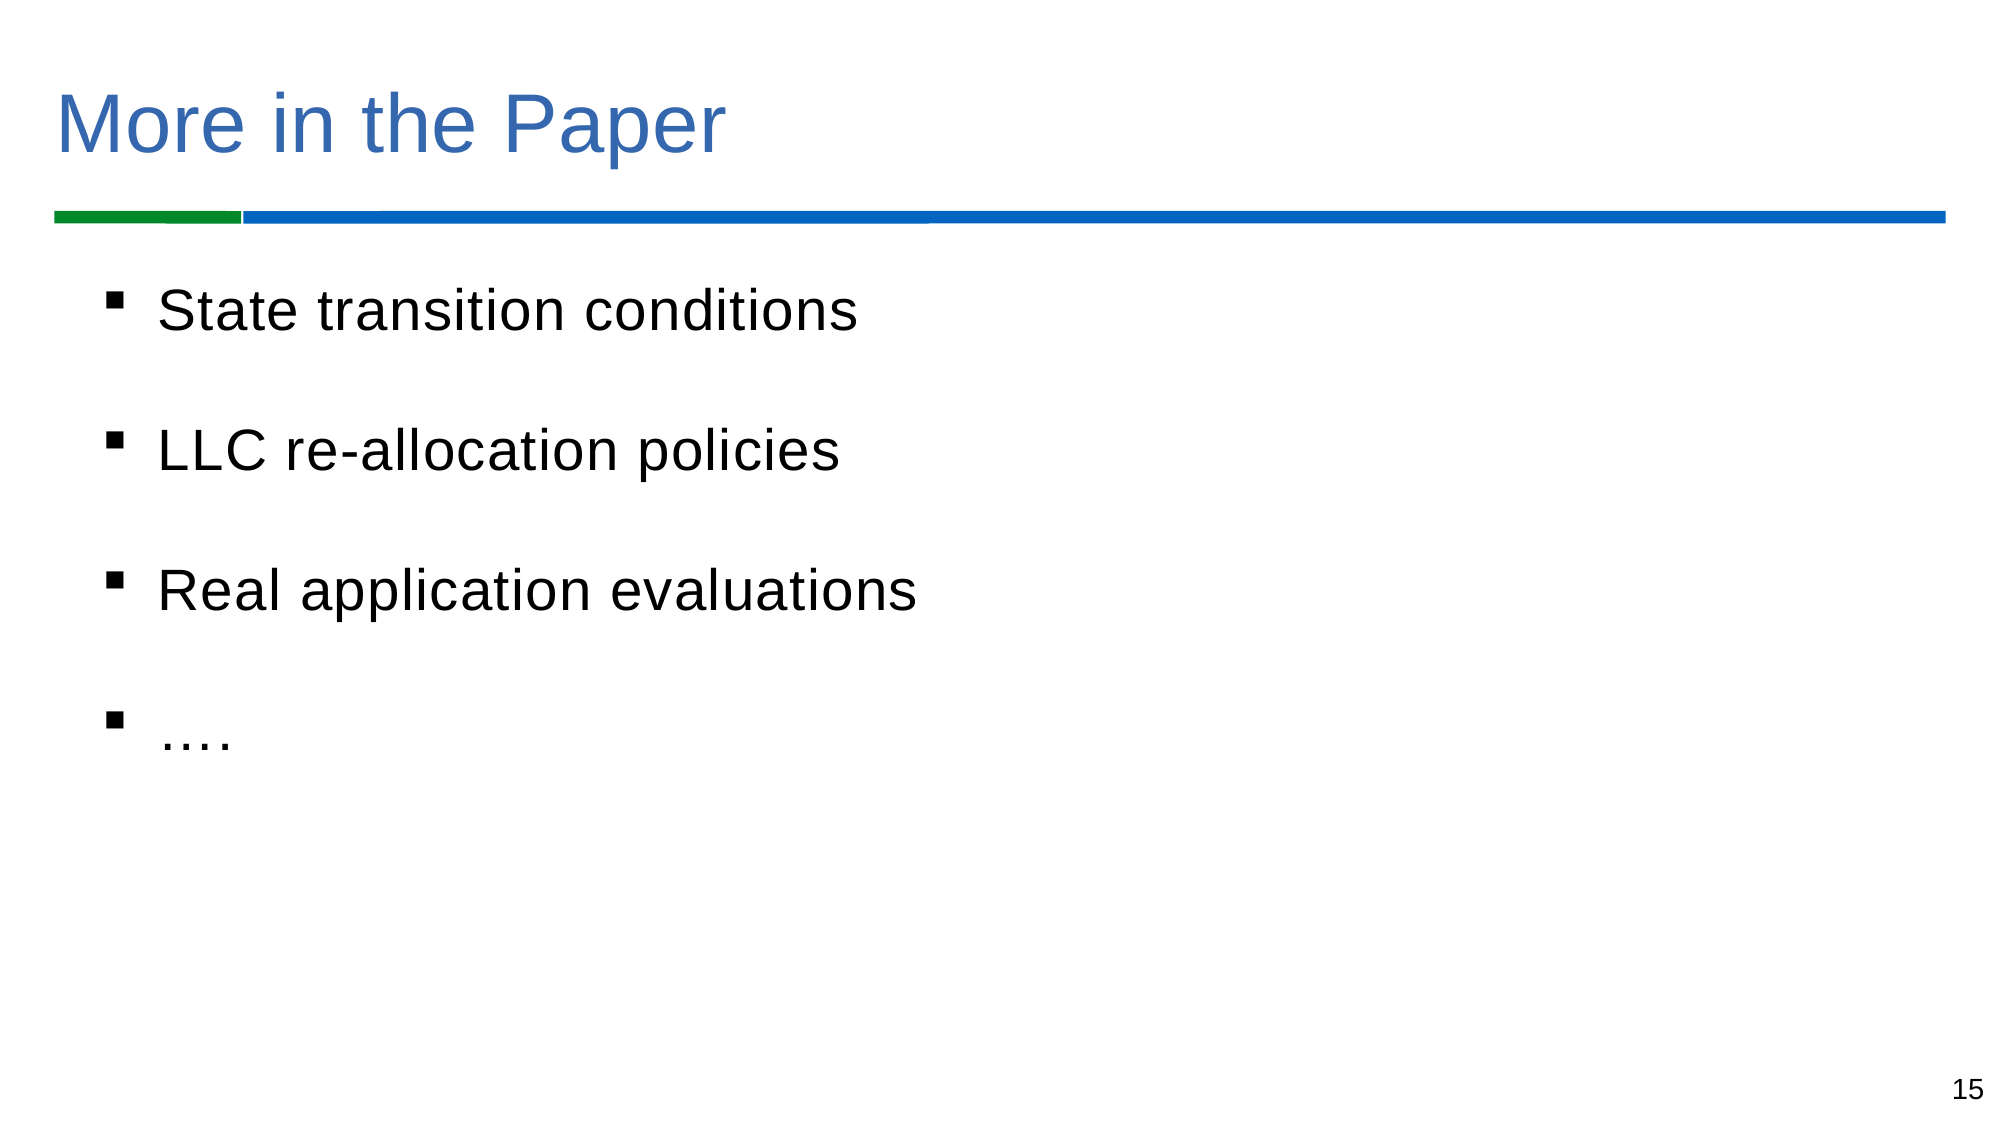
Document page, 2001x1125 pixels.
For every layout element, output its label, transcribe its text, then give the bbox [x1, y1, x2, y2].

text_box More in the Paper [53, 66, 1947, 169]
slide_number 15 [1932, 1062, 1999, 1123]
text_box State transition conditions LLC re-allocation policies Real application evaluations …. [86, 265, 1913, 770]
